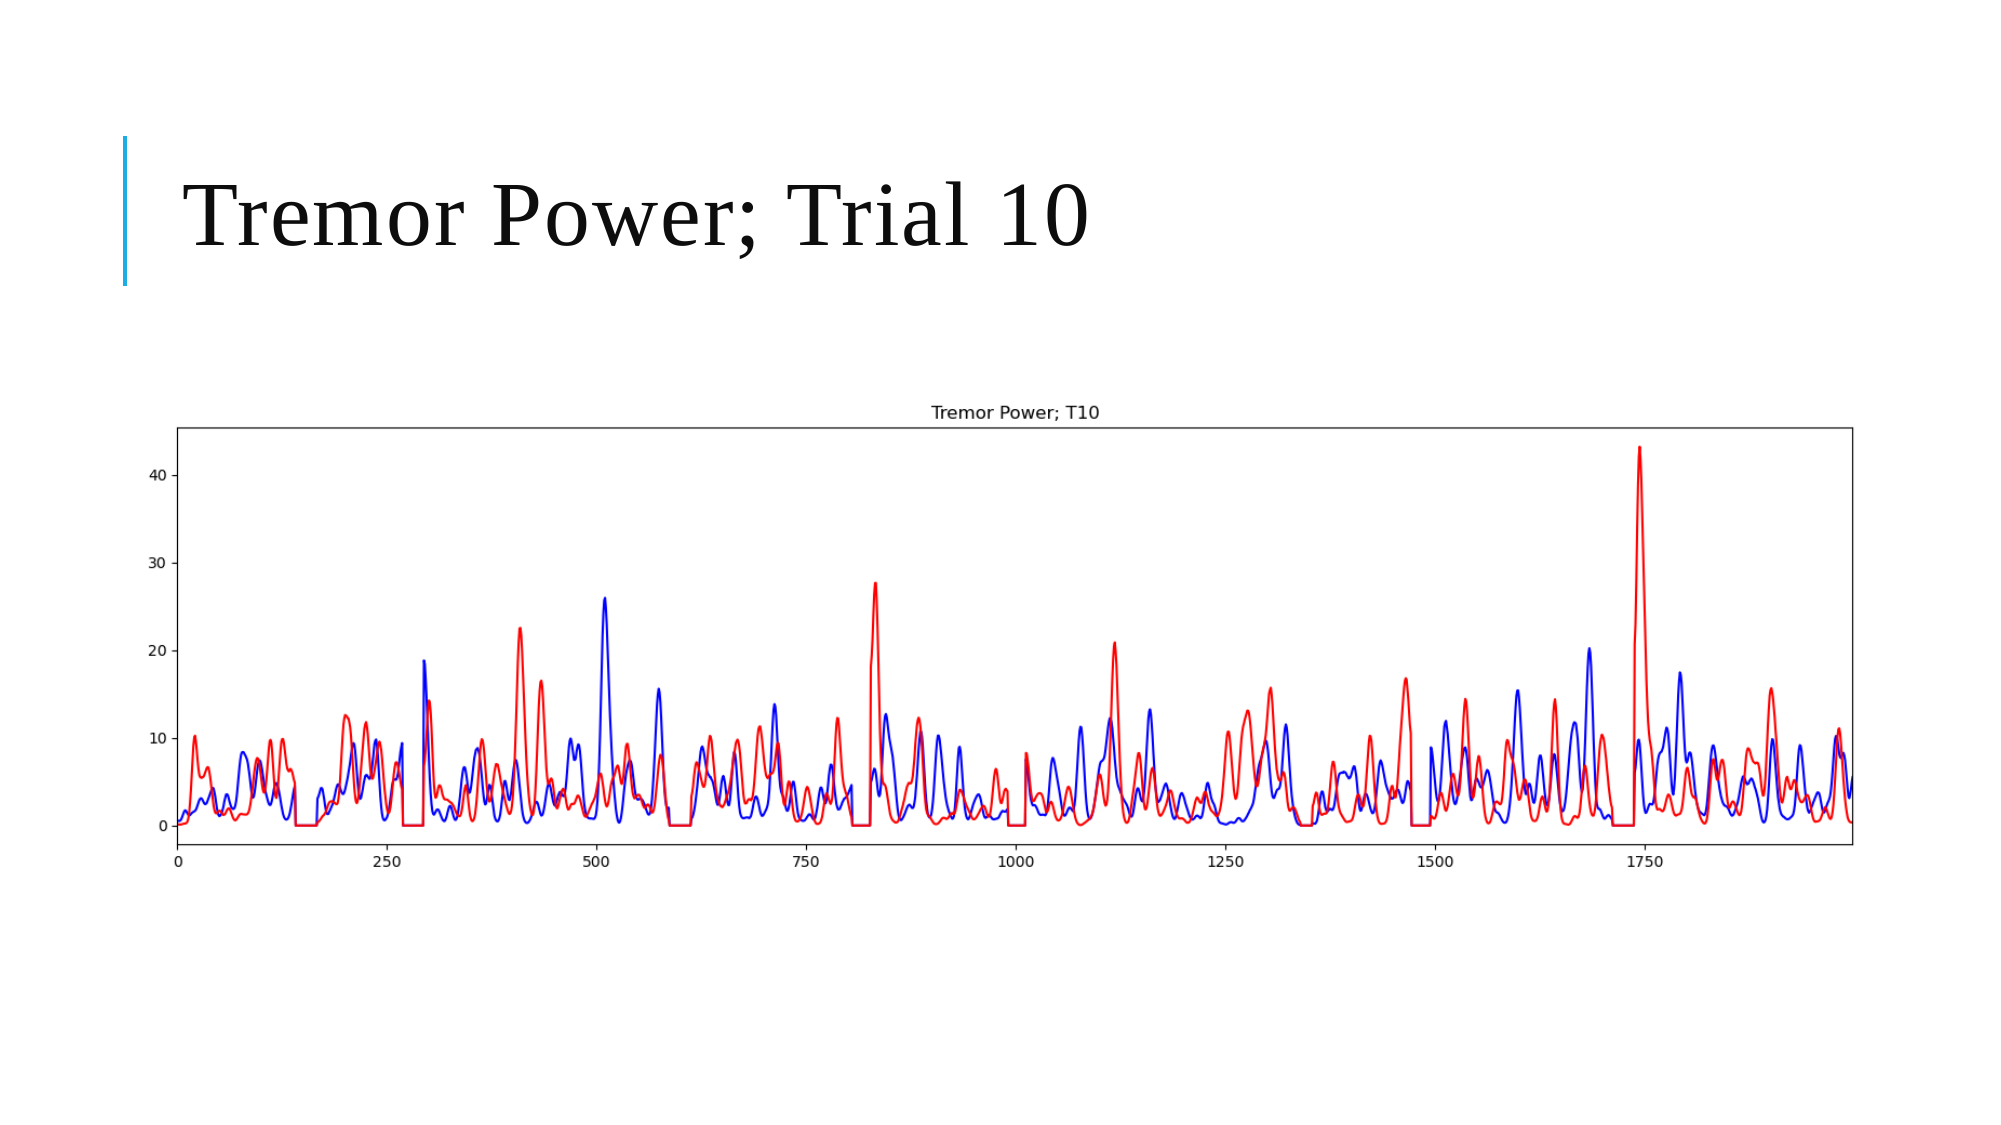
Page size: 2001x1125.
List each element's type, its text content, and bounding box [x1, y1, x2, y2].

title Tremor Power; Trial 10 [168, 96, 1763, 342]
picture [137, 395, 1863, 881]
